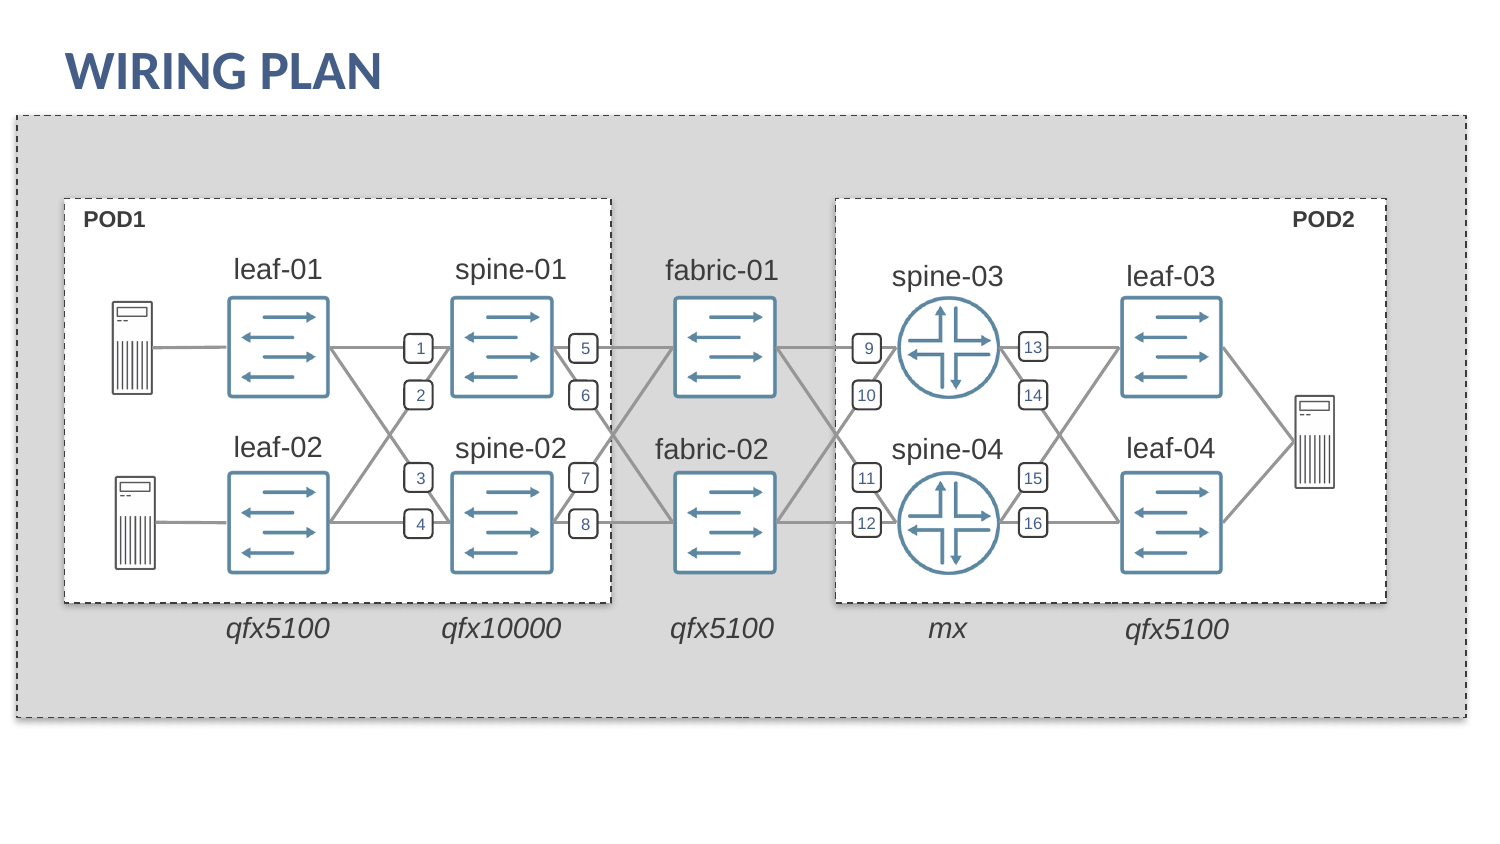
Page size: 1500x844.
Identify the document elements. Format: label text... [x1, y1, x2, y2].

text_box spine-02 [455, 429, 546, 469]
picture [895, 295, 1000, 400]
picture [895, 470, 1000, 575]
text_box fabric-02 [679, 431, 770, 469]
picture [1119, 295, 1224, 400]
text_box POD2 [1274, 204, 1374, 237]
picture [1295, 394, 1336, 489]
text_box 13 [1016, 329, 1050, 344]
list Wiring plan [64, 46, 1352, 101]
text_box qfx5100 [1095, 610, 1259, 650]
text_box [552, 346, 674, 522]
picture [114, 475, 156, 570]
picture [110, 300, 153, 395]
text_box qfx5100 [196, 609, 360, 649]
text_box [64, 198, 612, 604]
picture [226, 470, 331, 575]
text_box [999, 346, 1120, 522]
picture [672, 295, 777, 400]
picture [1119, 470, 1224, 575]
text_box leaf-04 [1125, 429, 1217, 469]
text_box 5 [567, 331, 600, 344]
text_box 4 [402, 532, 435, 541]
text_box leaf-02 [196, 428, 323, 468]
text_box 16 [1016, 532, 1050, 539]
text_box spine-04 [902, 430, 993, 469]
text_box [1222, 441, 1295, 523]
text_box spine-03 [866, 257, 1030, 297]
text_box mx [866, 609, 1030, 649]
text_box 1 [402, 331, 435, 344]
picture [226, 295, 331, 400]
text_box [776, 346, 897, 523]
text_box qfx10000 [420, 609, 583, 649]
text_box qfx5100 [640, 609, 804, 649]
text_box spine-01 [429, 251, 593, 290]
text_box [329, 346, 450, 523]
text_box leaf-03 [1089, 258, 1253, 297]
picture [672, 470, 777, 575]
text_box 12 [850, 532, 884, 539]
text_box POD1 [64, 204, 165, 237]
text_box [16, 115, 1467, 718]
text_box fabric-01 [640, 251, 804, 291]
picture [449, 295, 554, 400]
text_box 8 [567, 532, 600, 541]
text_box leaf-01 [196, 250, 360, 290]
picture [449, 470, 554, 575]
text_box 9 [850, 331, 884, 344]
text_box [835, 198, 1387, 604]
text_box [1222, 346, 1295, 440]
